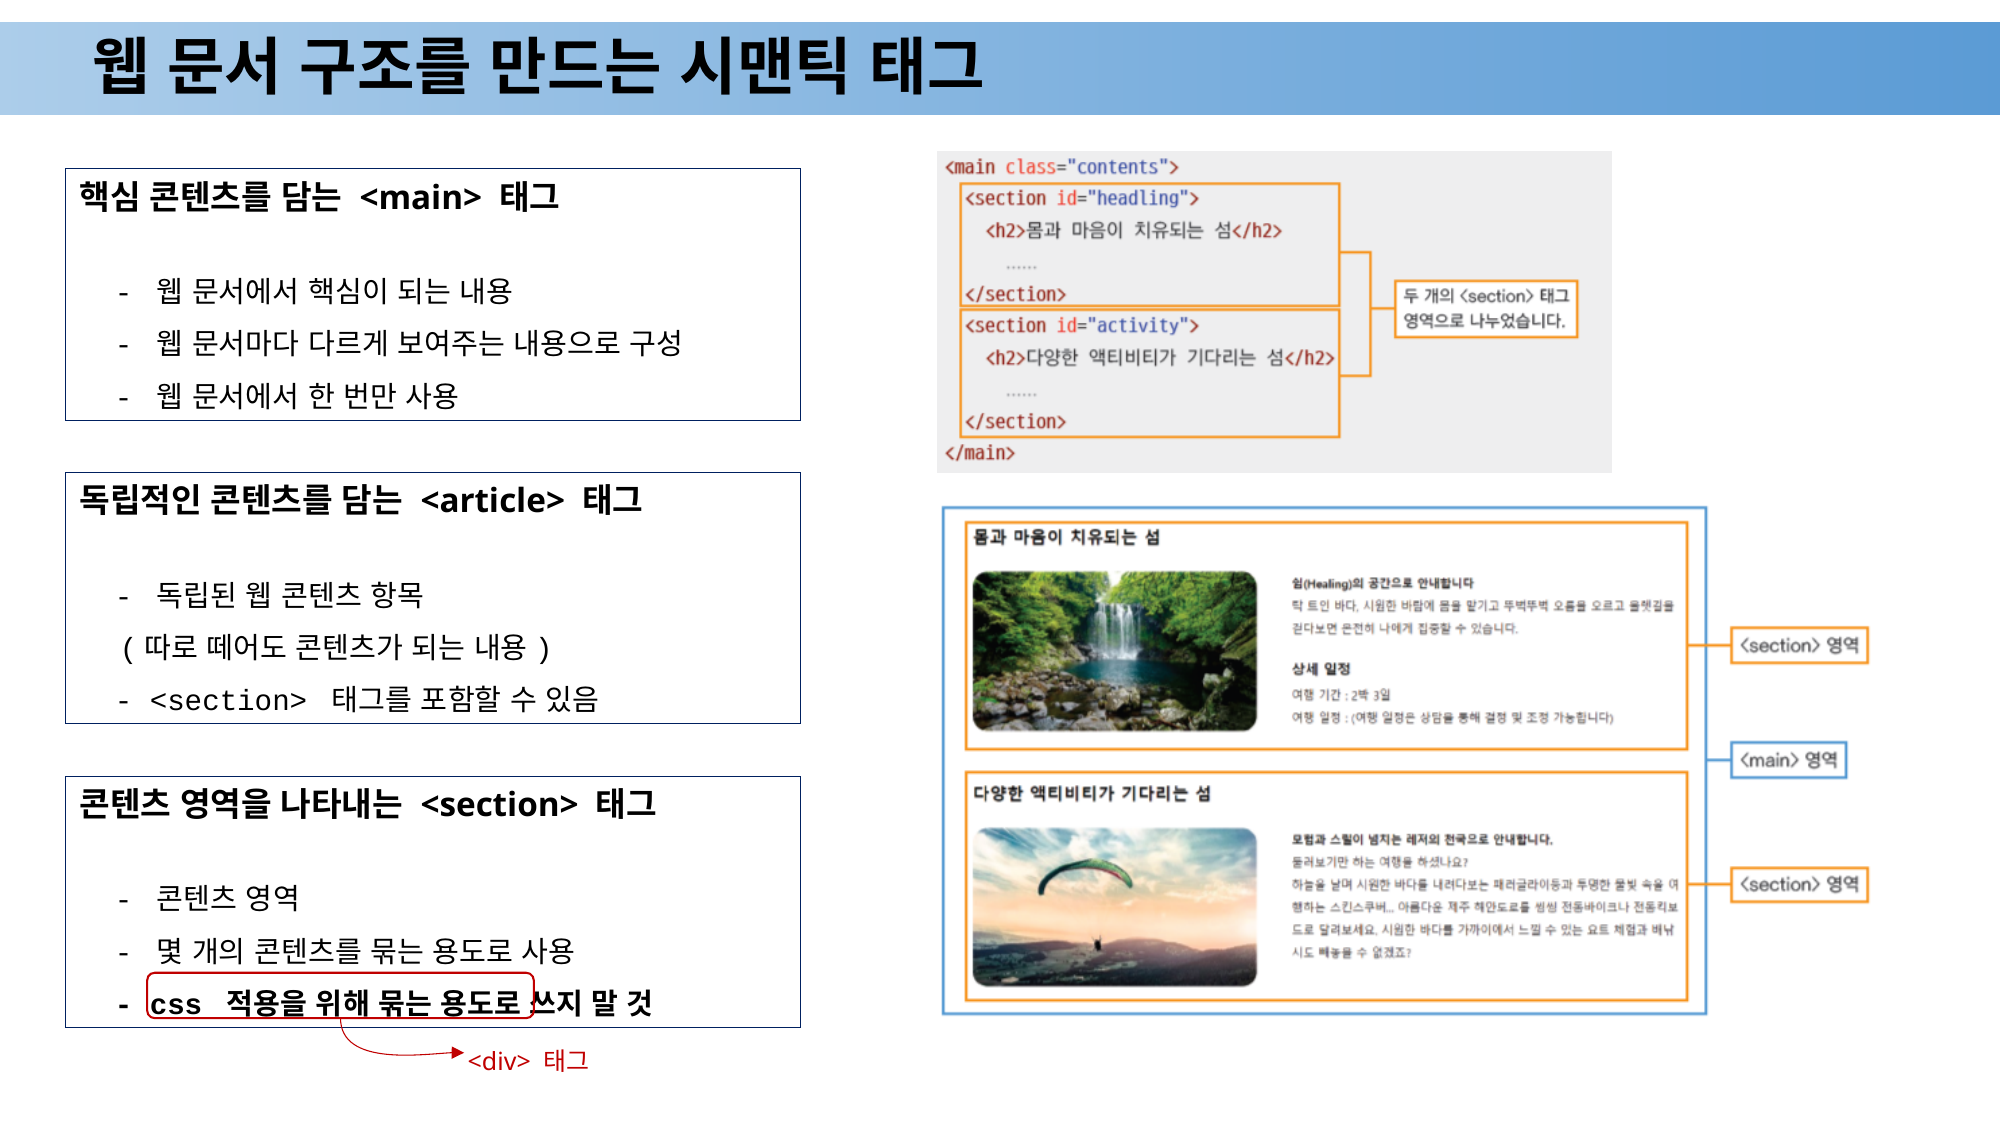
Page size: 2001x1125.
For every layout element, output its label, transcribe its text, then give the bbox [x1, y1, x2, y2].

text_box <div> 태그 [452, 1038, 611, 1083]
text_box 핵심 콘텐츠를 담는 <main> 태그 - 웹 문서에서 핵심이 되는 내용 - 웹 문서마다 다르게 보여주는 내용으로 구성 - 웹 문서에서 한 번만 사용 [65, 168, 801, 421]
text_box 콘텐츠 영역을 나타내는 <section> 태그 - 콘텐츠 영역 - 몇 개의 콘텐츠를 묶는 용도로 사용 - css 적용을 위해 묶는 용도로 쓰지 말 것 [65, 776, 801, 1028]
text_box [146, 971, 535, 1020]
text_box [385, 973, 420, 1098]
text_box 독립적인 콘텐츠를 담는 <article> 태그 - 독립된 웹 콘텐츠 항목 (따로 떼어도 콘텐츠가 되는 내용) - <section> 태그를 포함할 수 있음 [65, 472, 801, 724]
picture [937, 151, 1612, 473]
title 웹 문서 구조를 만드는 시맨틱 태그 [77, 22, 1569, 116]
picture [915, 498, 1908, 1027]
